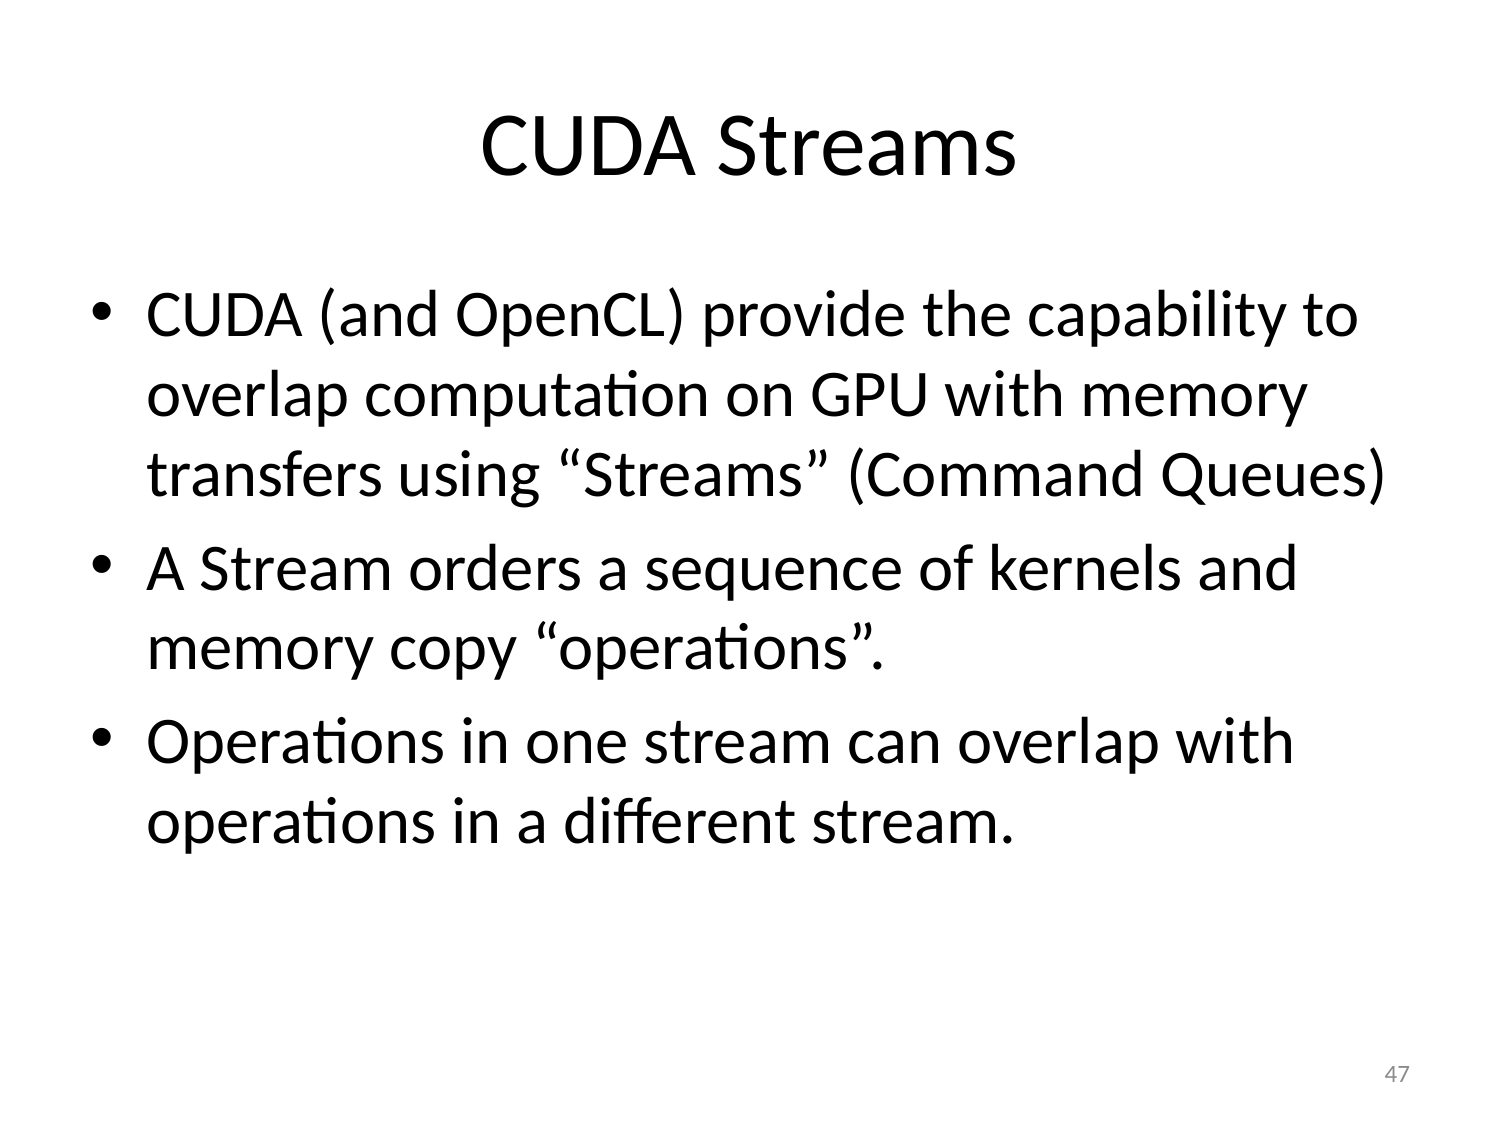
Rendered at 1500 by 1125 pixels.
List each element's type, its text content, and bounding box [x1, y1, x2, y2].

list CUDA (and OpenCL) provide the capability to overlap computation on GPU with memory transfers using “Streams” (Command Queues) A Stream orders a sequence of kernels and memory copy “operations”. Operations in one stream can overlap with operations in a different stream. [75, 262, 1425, 1005]
title CUDA Streams [75, 45, 1425, 233]
slide_number 47 [1074, 1042, 1425, 1103]
